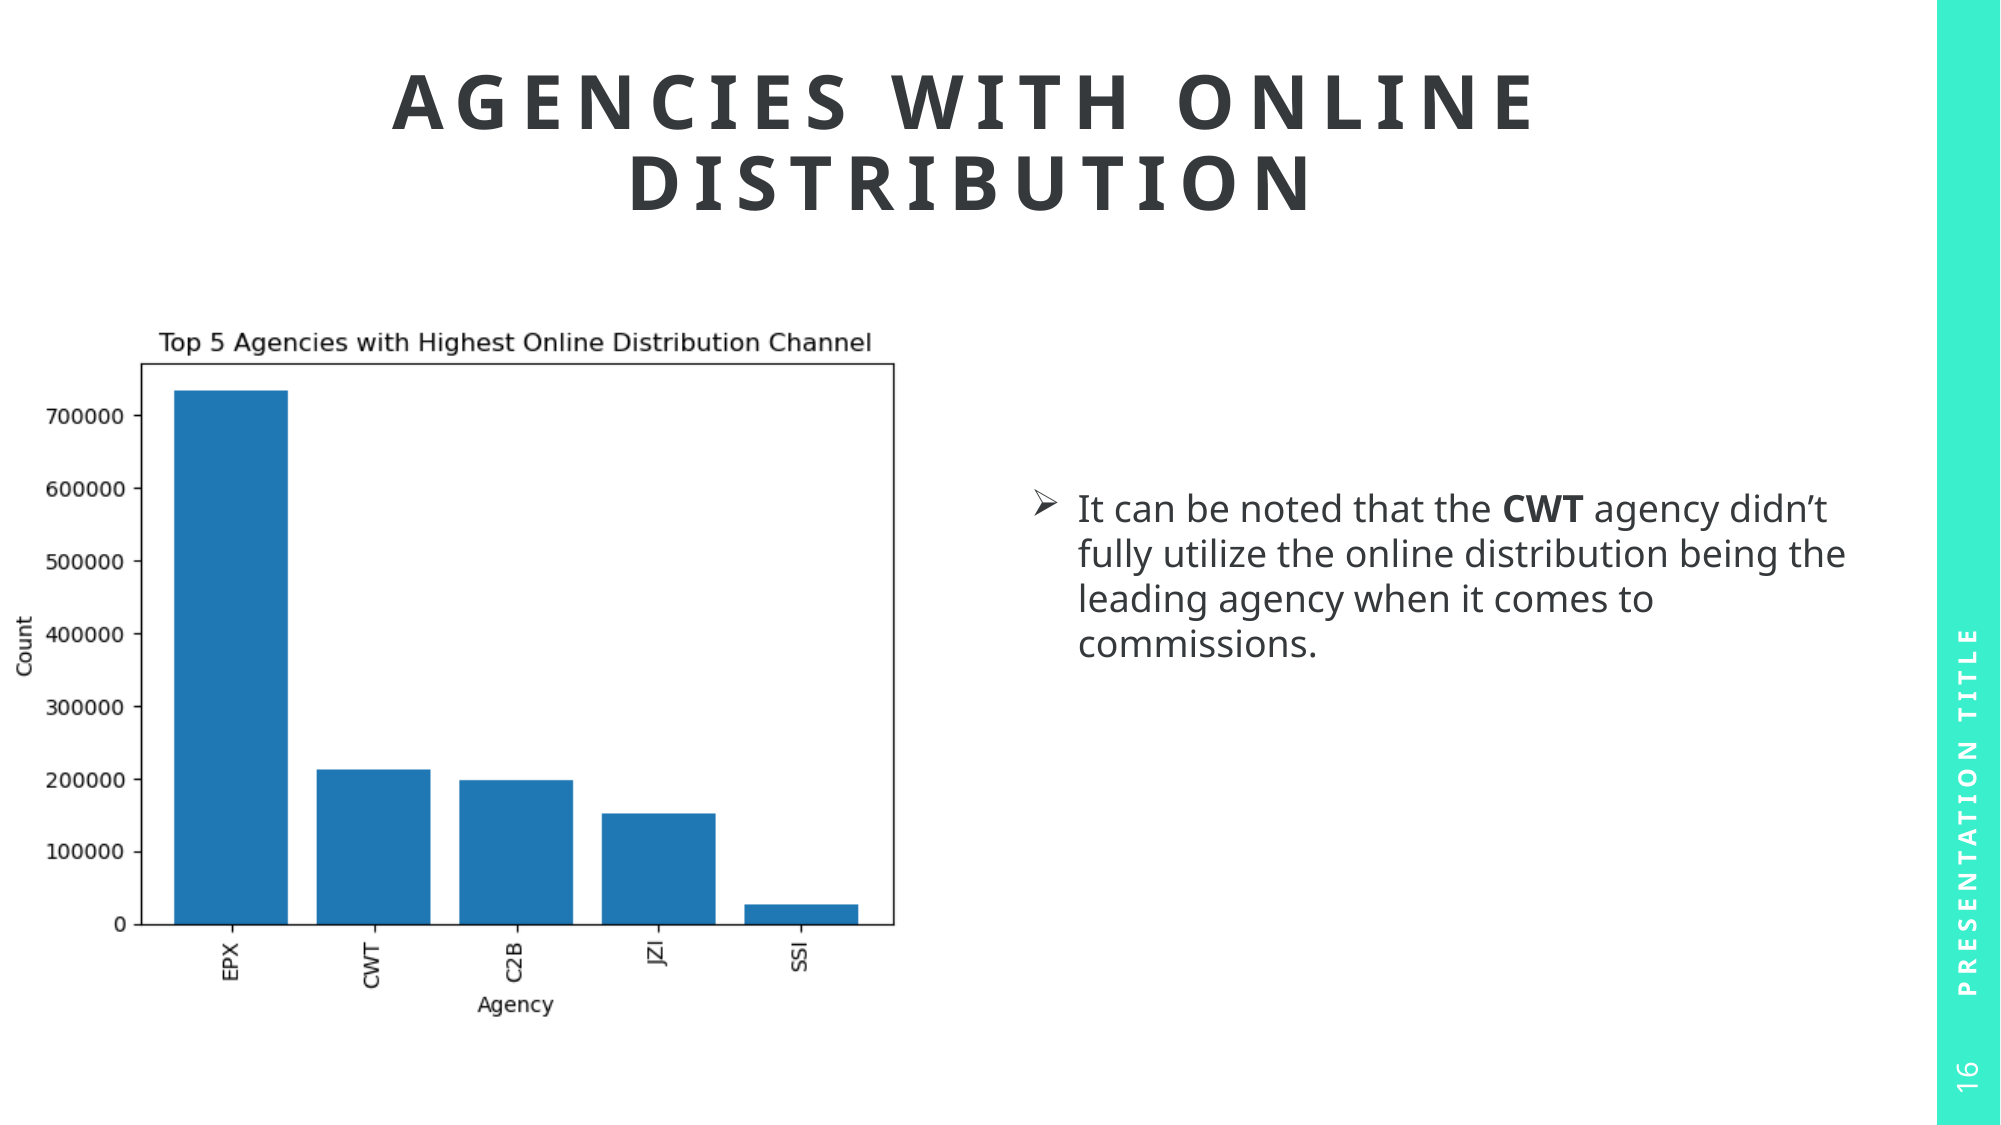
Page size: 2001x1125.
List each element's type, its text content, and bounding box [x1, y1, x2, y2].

text_box It can be noted that the CWT agency didn’t fully utilize the online distribution being the leading agency when it comes to commissions. [1016, 478, 1869, 673]
slide_number 16 [1937, 1032, 2000, 1125]
title AGENCIES WITH ONLINE DISTRIBUTION [139, 41, 1800, 251]
footer Presentation Title [1937, 0, 2000, 1032]
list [0, 318, 907, 1032]
